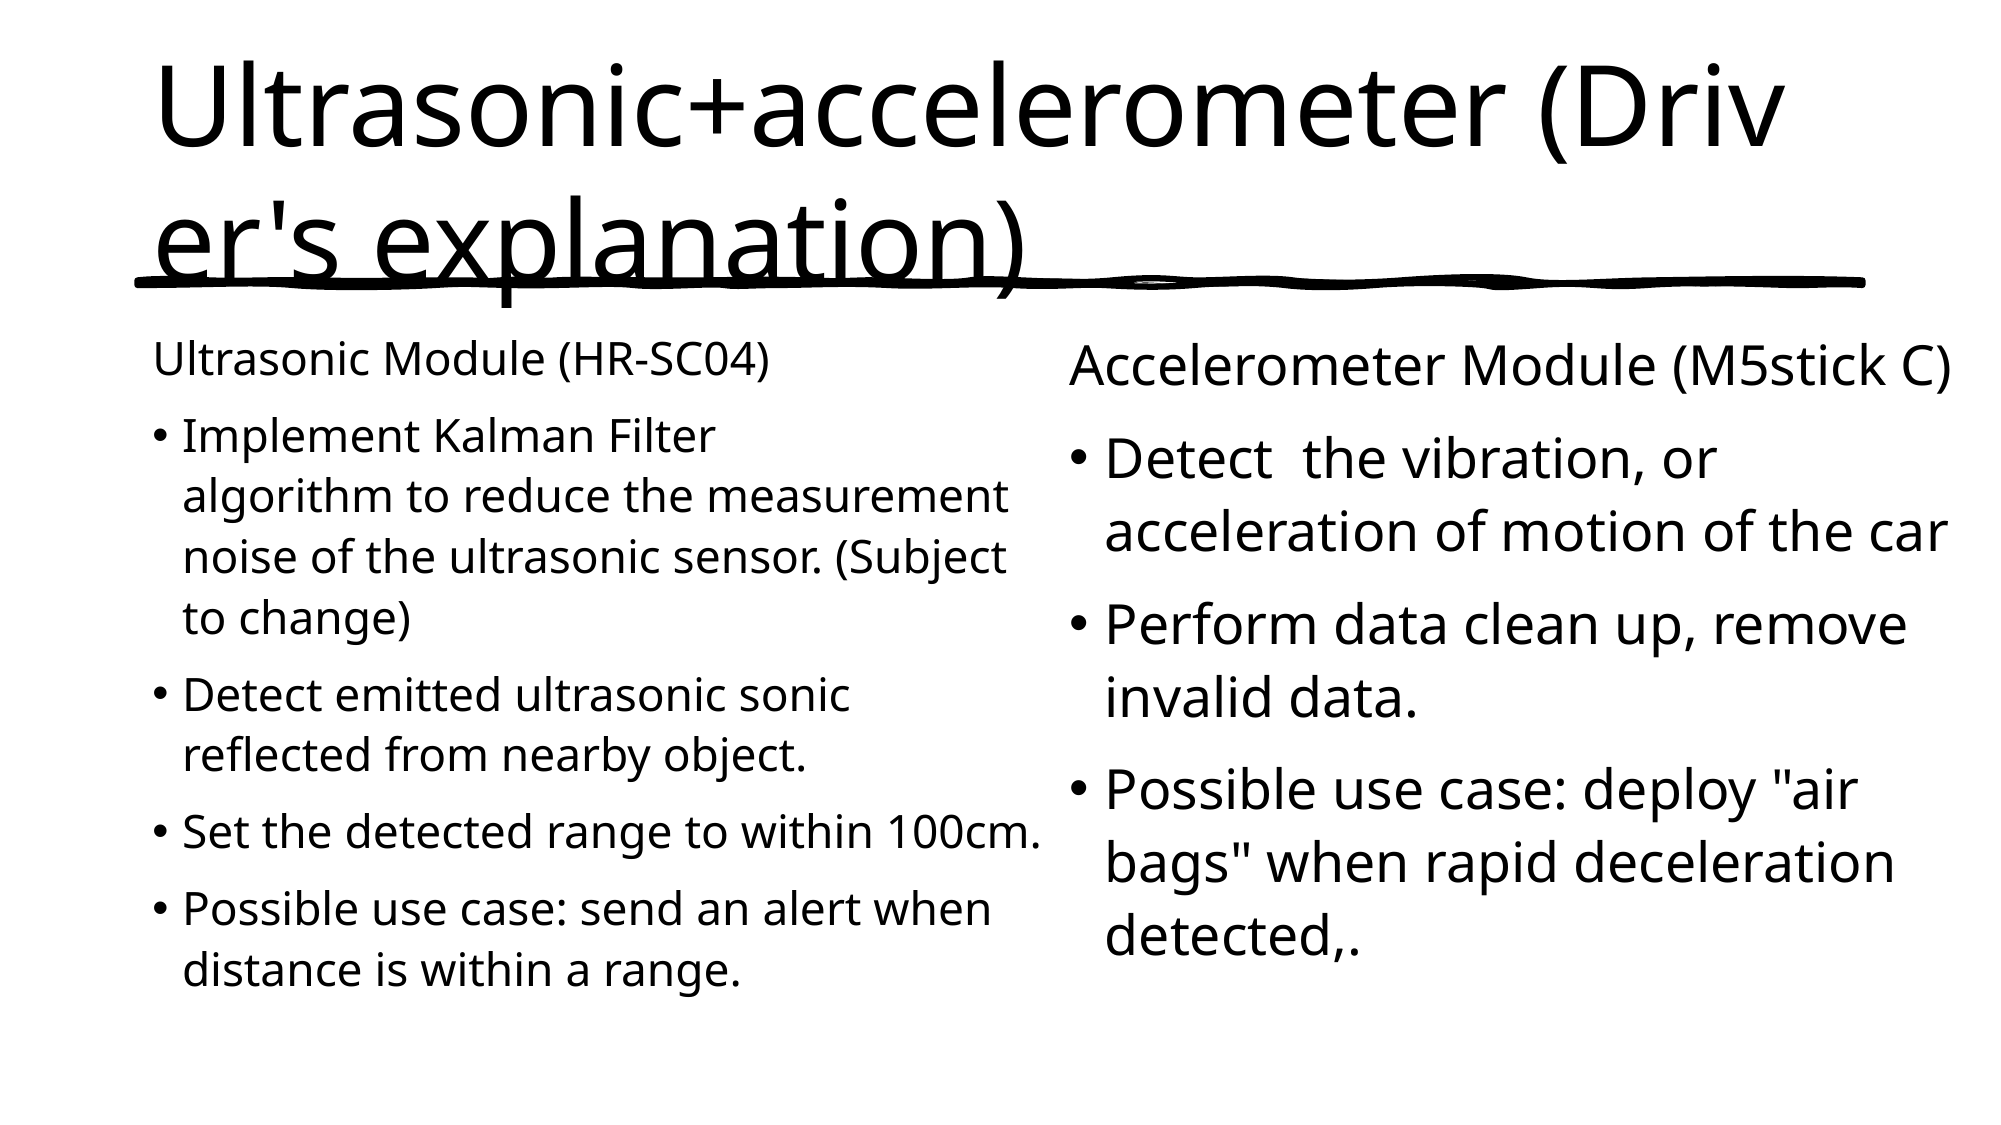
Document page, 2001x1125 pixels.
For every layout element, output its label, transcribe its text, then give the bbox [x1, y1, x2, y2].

list Ultrasonic Module (HR-SC04) Implement Kalman Filter algorithm to reduce the measurement noise of the ultrasonic sensor. (Subject to change) Detect emitted ultrasonic sonic reflected from nearby object. Set the detected range to within 100cm. Possible use case: send an alert when distance is within a range. [137, 316, 1054, 1014]
title Ultrasonic+accelerometer (Driver's explanation) [137, 59, 1863, 278]
text_box Accelerometer Module (M5stick C) Detect the vibration, or acceleration of motion of the car Perform data clean up, remove invalid data. Possible use case: deploy "air bags" when rapid deceleration detected,. [1054, 316, 1985, 1014]
